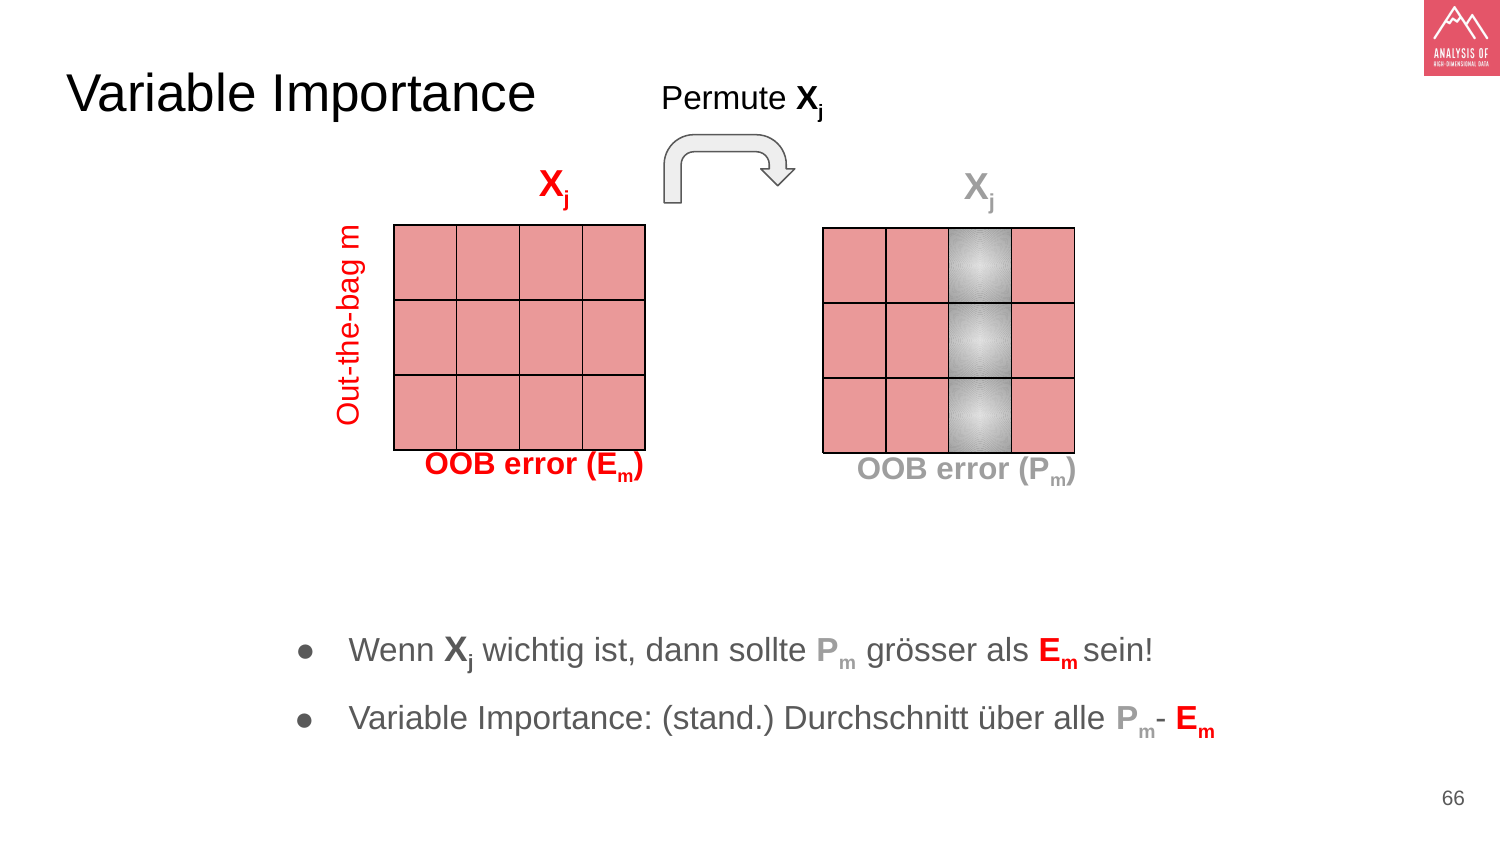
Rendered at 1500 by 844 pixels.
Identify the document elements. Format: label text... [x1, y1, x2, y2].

slide_number ‹#› [1389, 764, 1480, 830]
table_header [395, 226, 456, 299]
table_cell [520, 376, 582, 428]
table_cell [824, 304, 885, 377]
table_cell [395, 301, 456, 374]
table_cell [887, 304, 948, 377]
table_header [887, 229, 948, 302]
table_cell [583, 301, 644, 374]
table_cell [457, 301, 519, 374]
table_cell [949, 379, 1011, 432]
table_cell [824, 379, 885, 452]
table_cell [457, 376, 519, 428]
table_header [824, 229, 885, 302]
table_header [1012, 229, 1074, 302]
table_header [520, 226, 582, 299]
picture [1424, 0, 1500, 76]
table_cell [949, 304, 1011, 377]
table_cell [520, 301, 582, 374]
text_box Xj [523, 144, 594, 226]
table_header [457, 226, 519, 299]
table_cell [583, 376, 644, 428]
table_header [949, 229, 1011, 302]
table_cell [887, 379, 948, 432]
text_box Xj [948, 147, 1019, 229]
table_header [583, 226, 644, 299]
text_box [664, 138, 795, 203]
text_box Wenn Xj wichtig ist, dann sollte Pm grösser als Em sein! Variable Importance: (stand.) Durchschnitt über alle Pm- Em [258, 586, 1278, 757]
table_cell [1012, 304, 1074, 377]
table_cell [395, 376, 456, 449]
title Variable Importance [51, 43, 1449, 138]
text_box OOB error (Em) [409, 428, 684, 502]
table_cell [1012, 379, 1074, 432]
text_box Out-the-bag m [293, 197, 380, 442]
text_box OOB error (Pm) [841, 432, 1102, 506]
